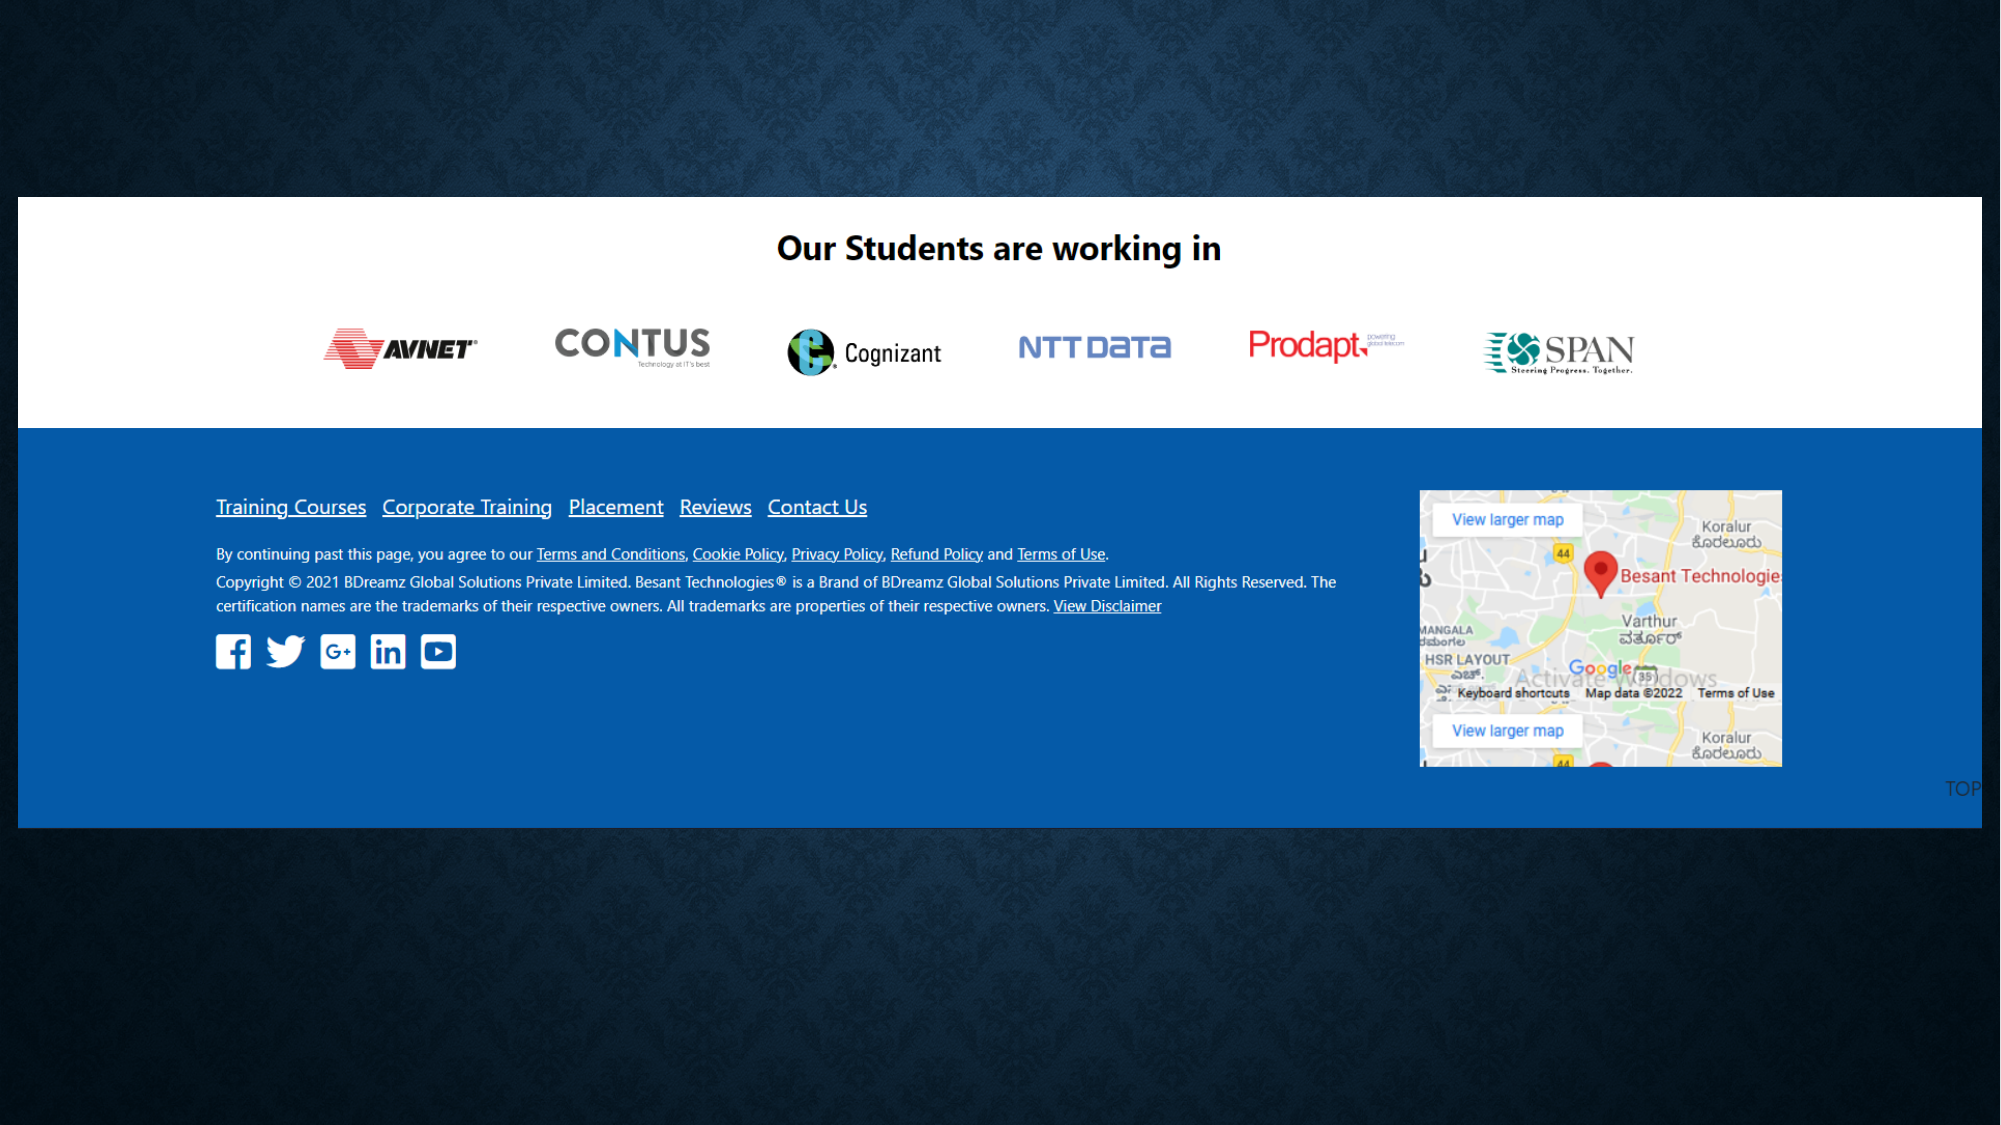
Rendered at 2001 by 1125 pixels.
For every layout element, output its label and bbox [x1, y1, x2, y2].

picture [17, 197, 1983, 830]
